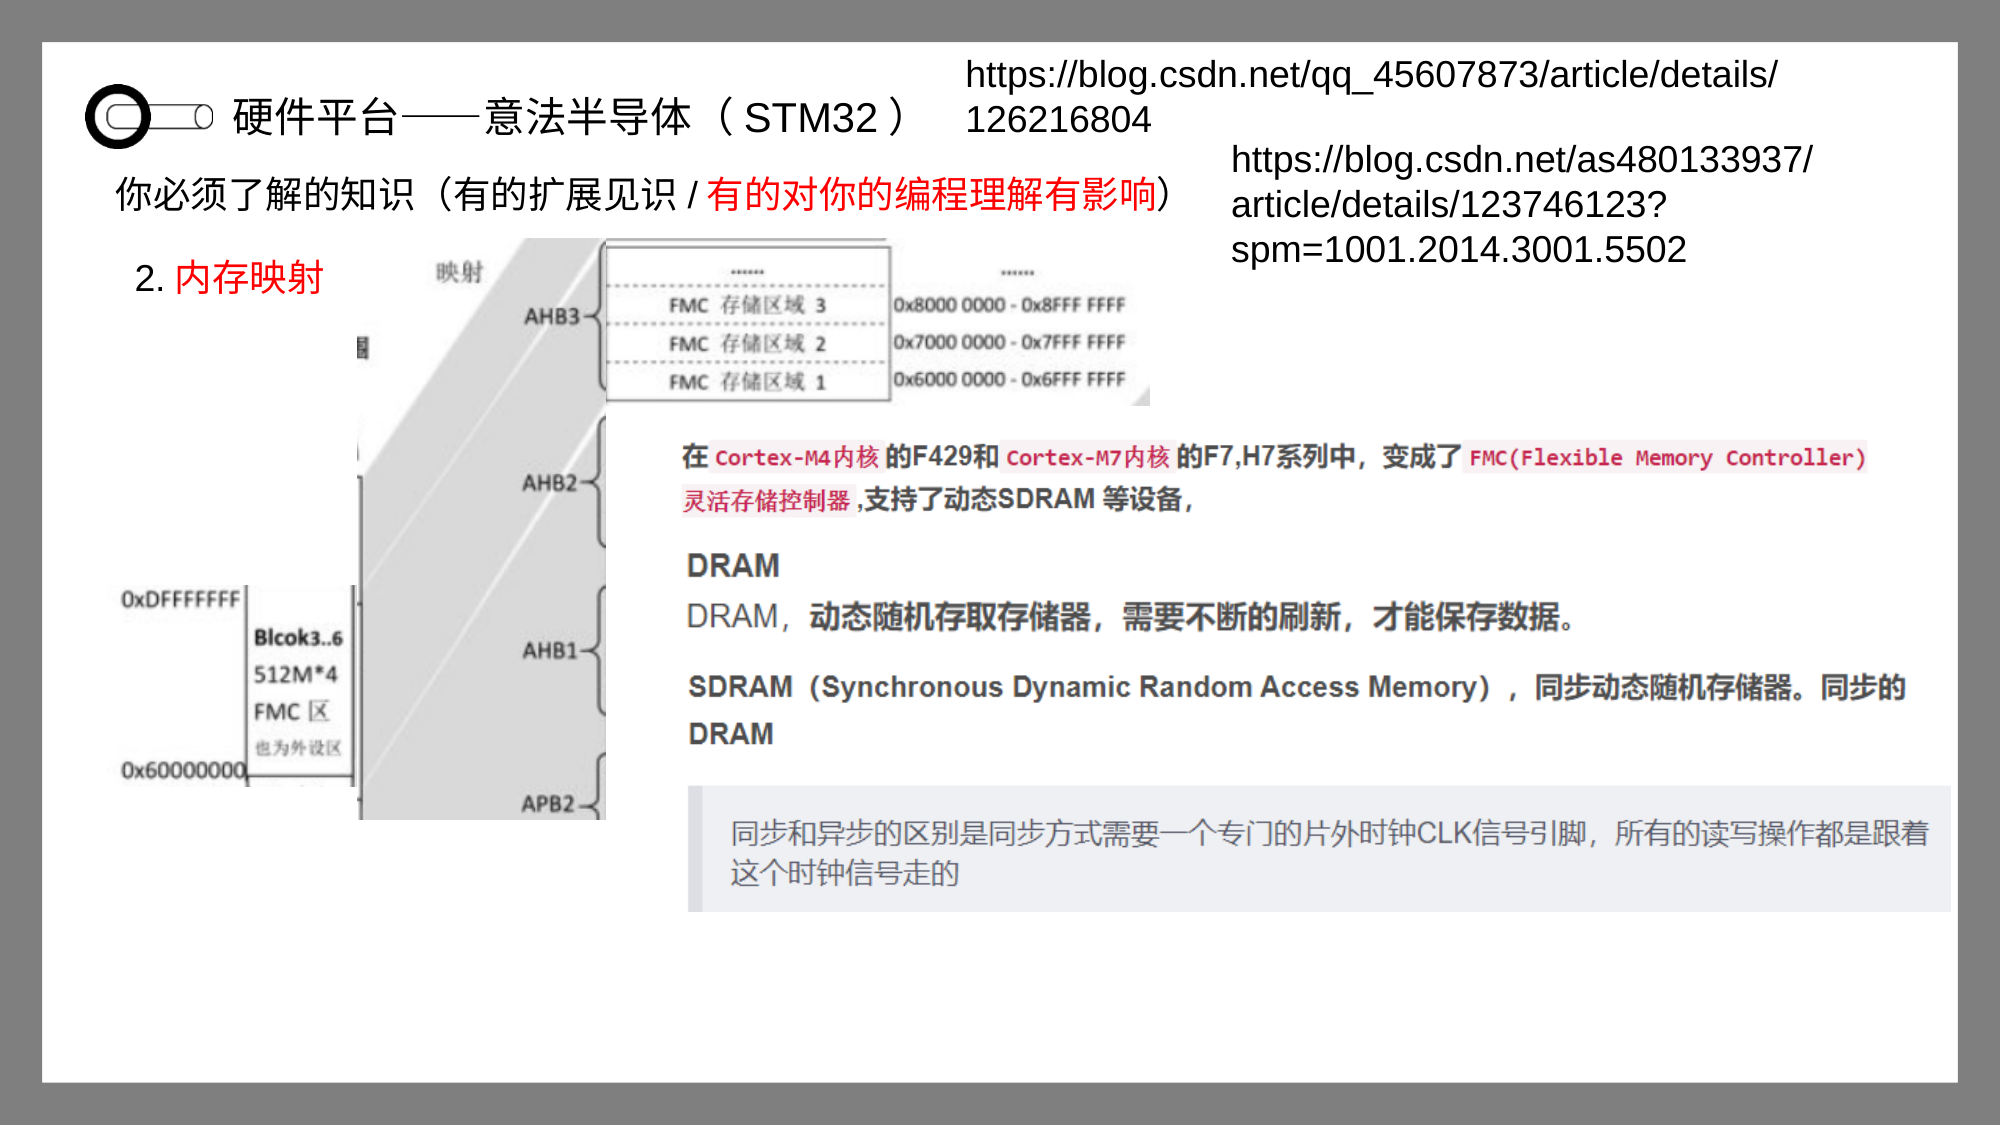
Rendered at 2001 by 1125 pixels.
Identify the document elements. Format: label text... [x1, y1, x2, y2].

picture [674, 420, 1889, 527]
picture [674, 541, 1951, 912]
text_box 你必须了解的知识（有的扩展见识/有的对你的编程理解有影响） [101, 163, 1210, 224]
picture [102, 238, 1150, 820]
text_box https://blog.csdn.net/as480133937/article/details/123746123?spm=1001.2014.3001.5502 [1216, 128, 1889, 278]
text_box 2.内存映射 [119, 246, 340, 306]
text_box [85, 84, 1114, 149]
text_box [0, 0, 2000, 1125]
text_box https://blog.csdn.net/qq_45607873/article/details/126216804 [950, 43, 1951, 148]
